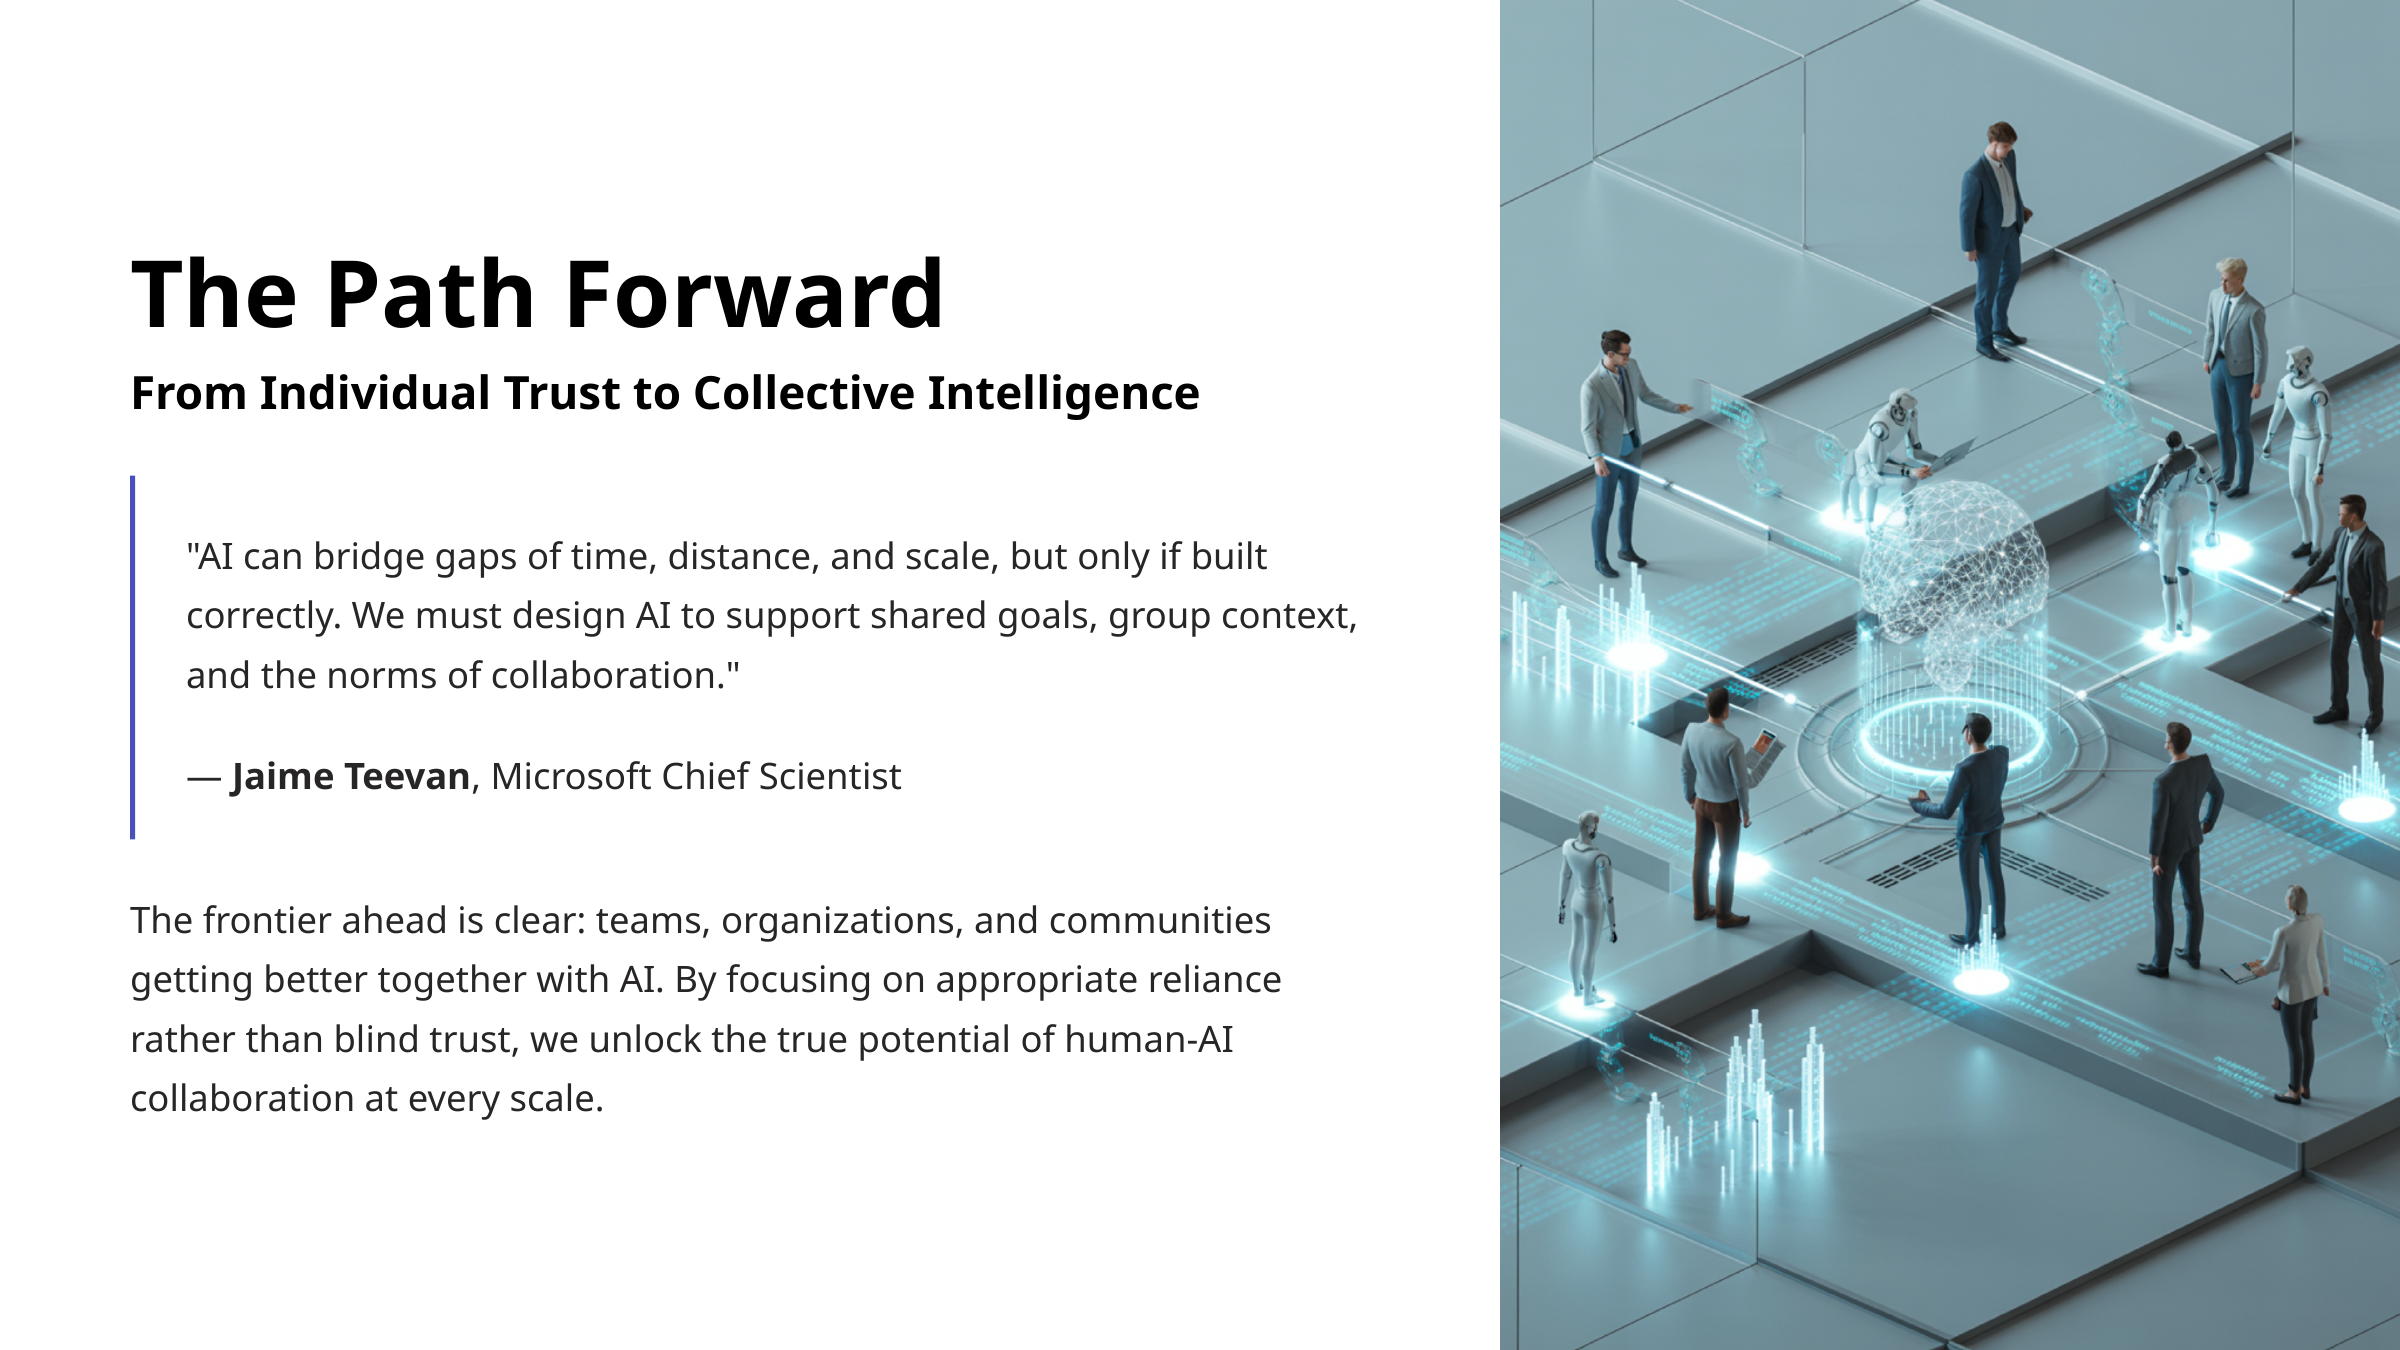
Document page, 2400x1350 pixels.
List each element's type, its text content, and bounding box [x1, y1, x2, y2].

text_box From Individual Trust to Collective Intelligence [130, 361, 1180, 420]
picture [1499, 0, 2400, 1350]
text_box The frontier ahead is clear: teams, organizations, and communities getting better together with AI. By focusing on appropriate reliance rather than blind trust, we unlock the true potential of human-AI collaboration at every scale. [130, 881, 1370, 1120]
text_box [130, 475, 136, 840]
text_box The Path Forward [130, 230, 1061, 347]
text_box "AI can bridge gaps of time, distance, and scale, but only if built correctly. We must design AI to support shared goals, group context, and the norms of collaboration." [186, 517, 1370, 697]
text_box — Jaime Teevan, Microsoft Chief Scientist [186, 737, 1370, 798]
